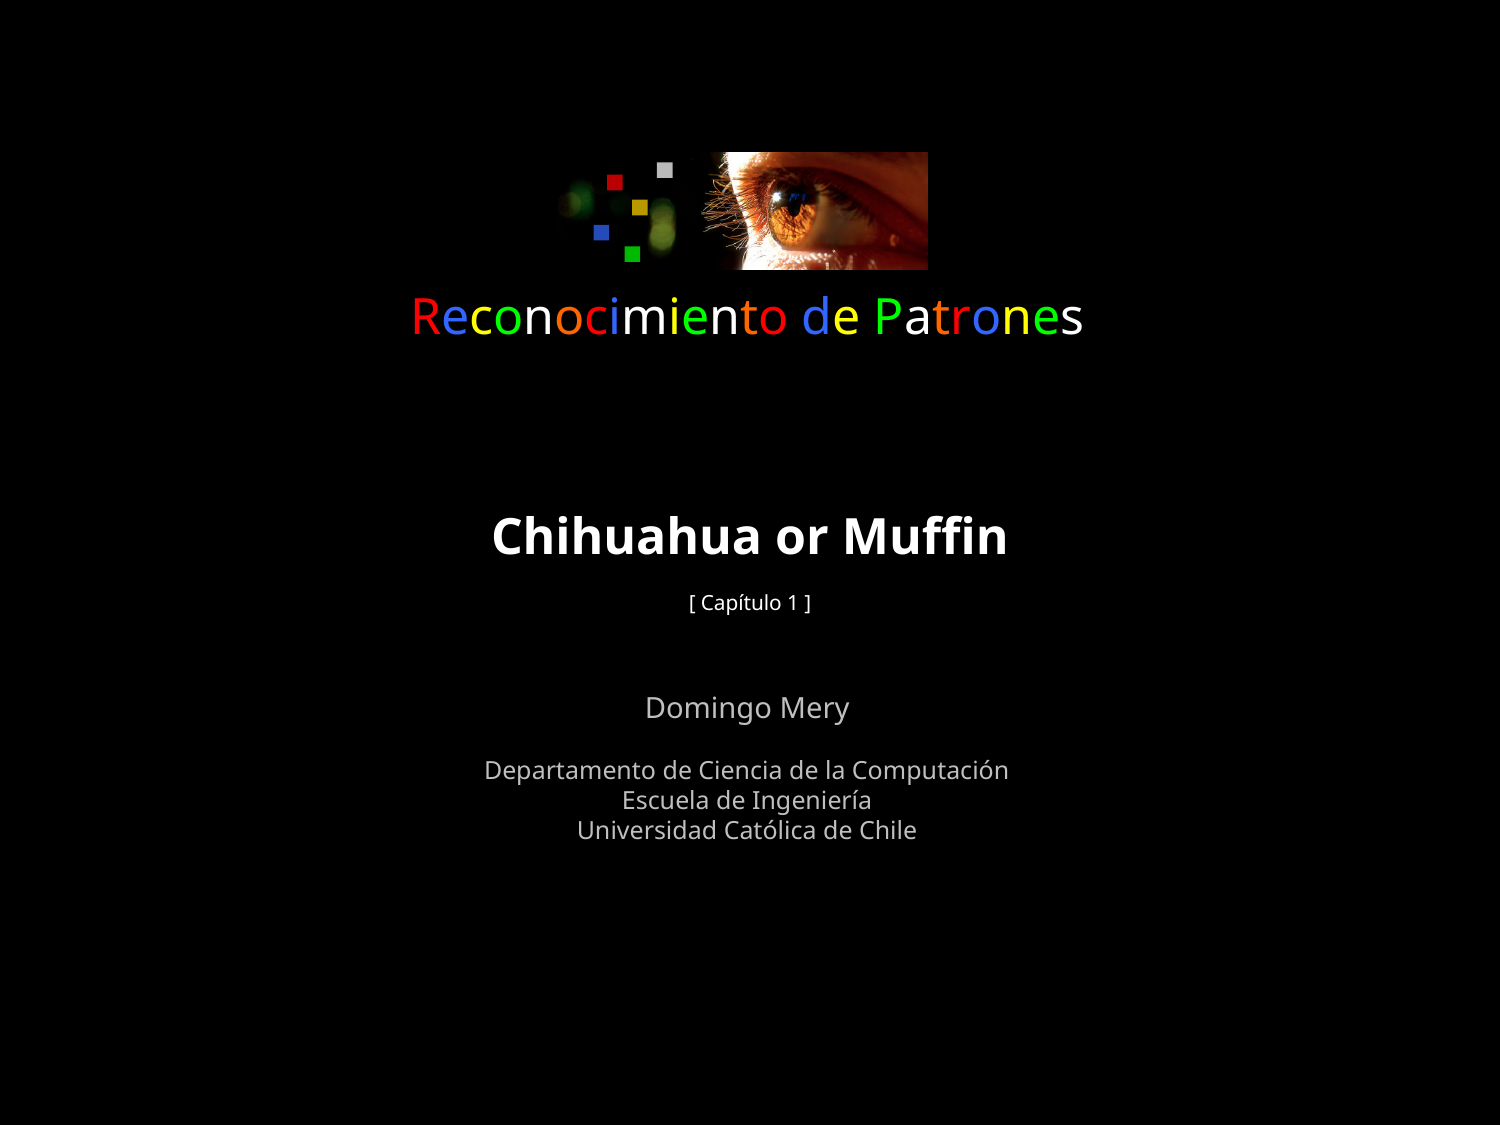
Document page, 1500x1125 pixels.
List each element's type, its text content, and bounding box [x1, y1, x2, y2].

text_box Reconocimiento de Patrones Domingo Mery Departamento de Ciencia de la Computación Escuela de Ingeniería Universidad Católica de Chile [395, 277, 1099, 497]
picture [557, 152, 928, 270]
text_box Chihuahua or Muffin [ Capítulo 1 ] [0, 497, 1500, 622]
text_box Reconocimiento de Patrones Domingo Mery Departamento de Ciencia de la Computación Escuela de Ingeniería Universidad Católica de Chile [395, 622, 1099, 882]
